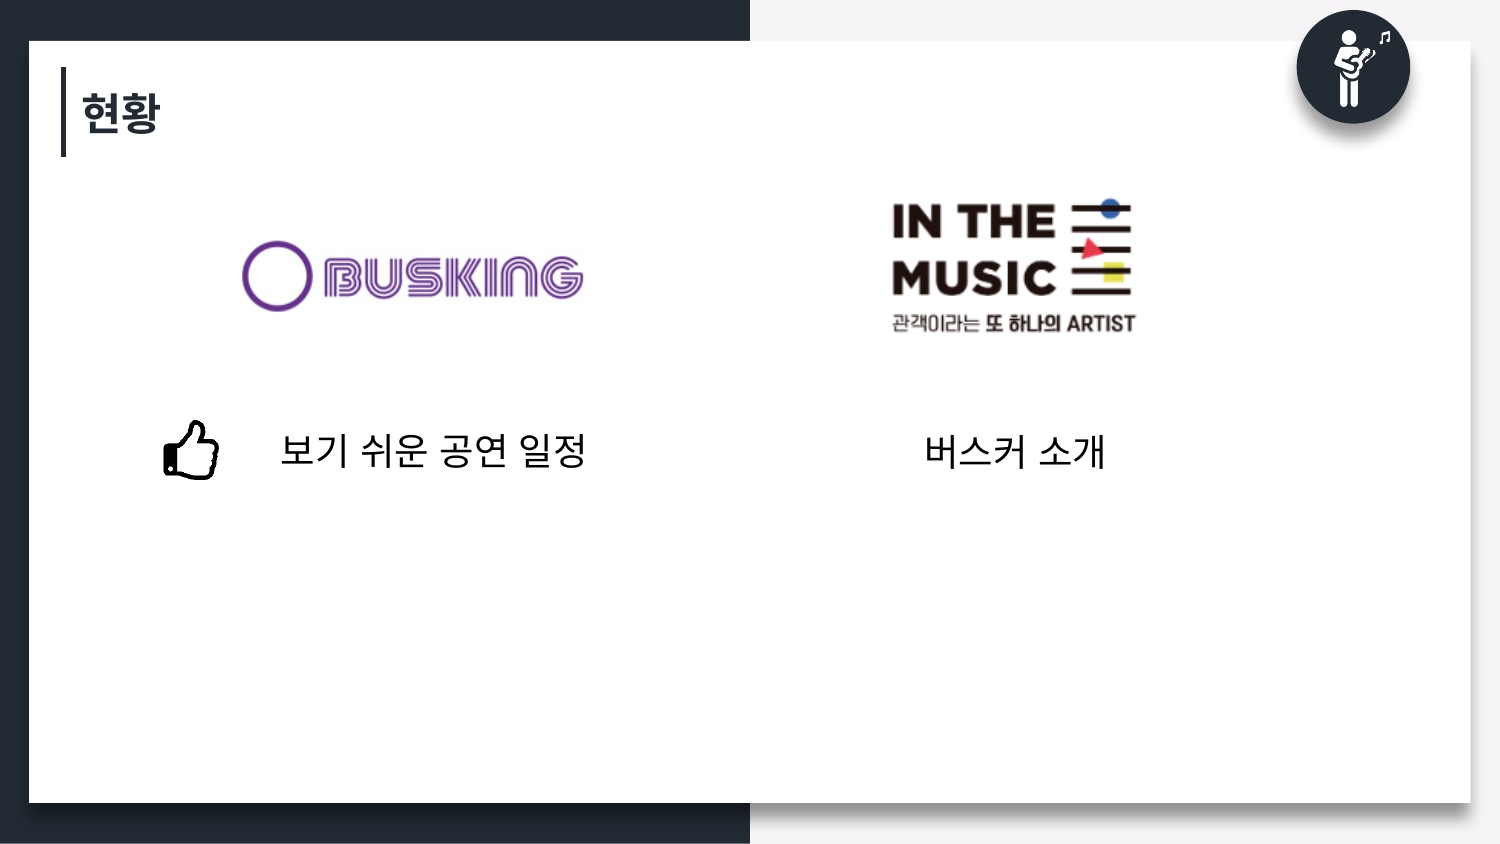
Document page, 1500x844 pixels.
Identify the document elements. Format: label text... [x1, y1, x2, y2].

picture [220, 215, 675, 331]
text_box 보기 쉬운 공연 일정 [265, 420, 649, 481]
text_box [1303, 14, 1410, 123]
picture [161, 420, 221, 481]
text_box 현황 [66, 79, 177, 147]
text_box 버스커 소개 [909, 421, 1150, 482]
picture [870, 178, 1189, 368]
